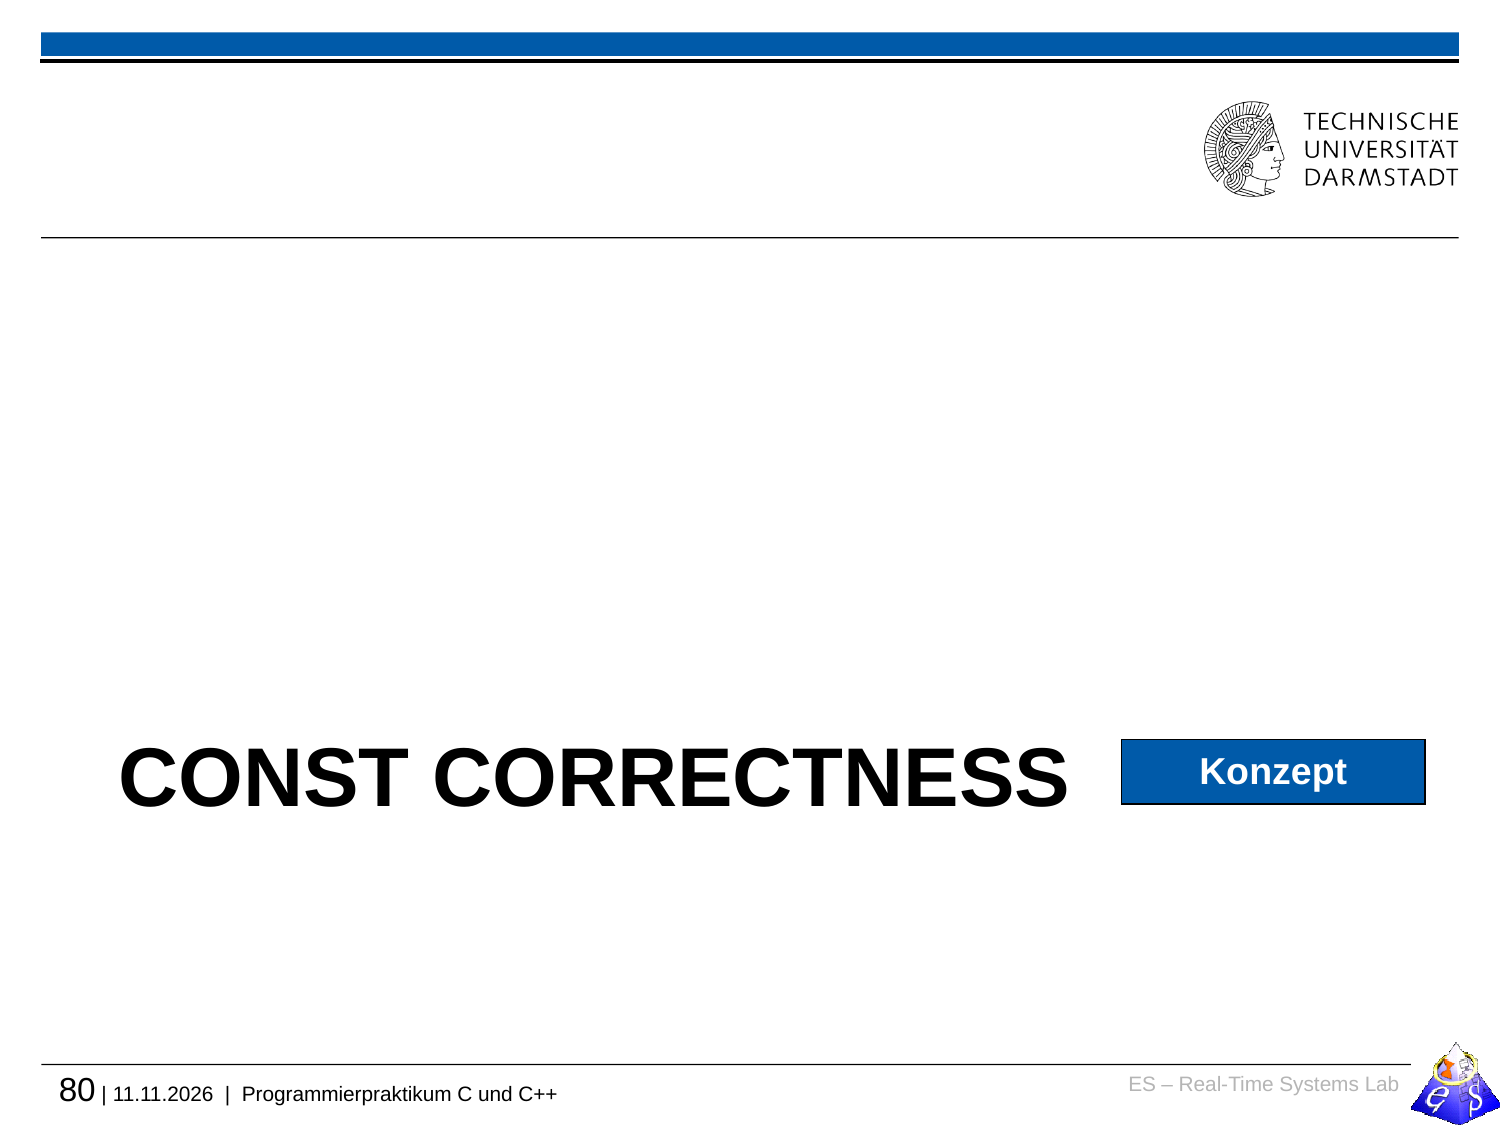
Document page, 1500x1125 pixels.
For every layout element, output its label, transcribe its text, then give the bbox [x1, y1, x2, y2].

picture [1411, 1041, 1500, 1125]
title ConsT Correctness [118, 722, 1394, 947]
text_box Konzept [1121, 739, 1426, 805]
picture [1175, 84, 1483, 214]
